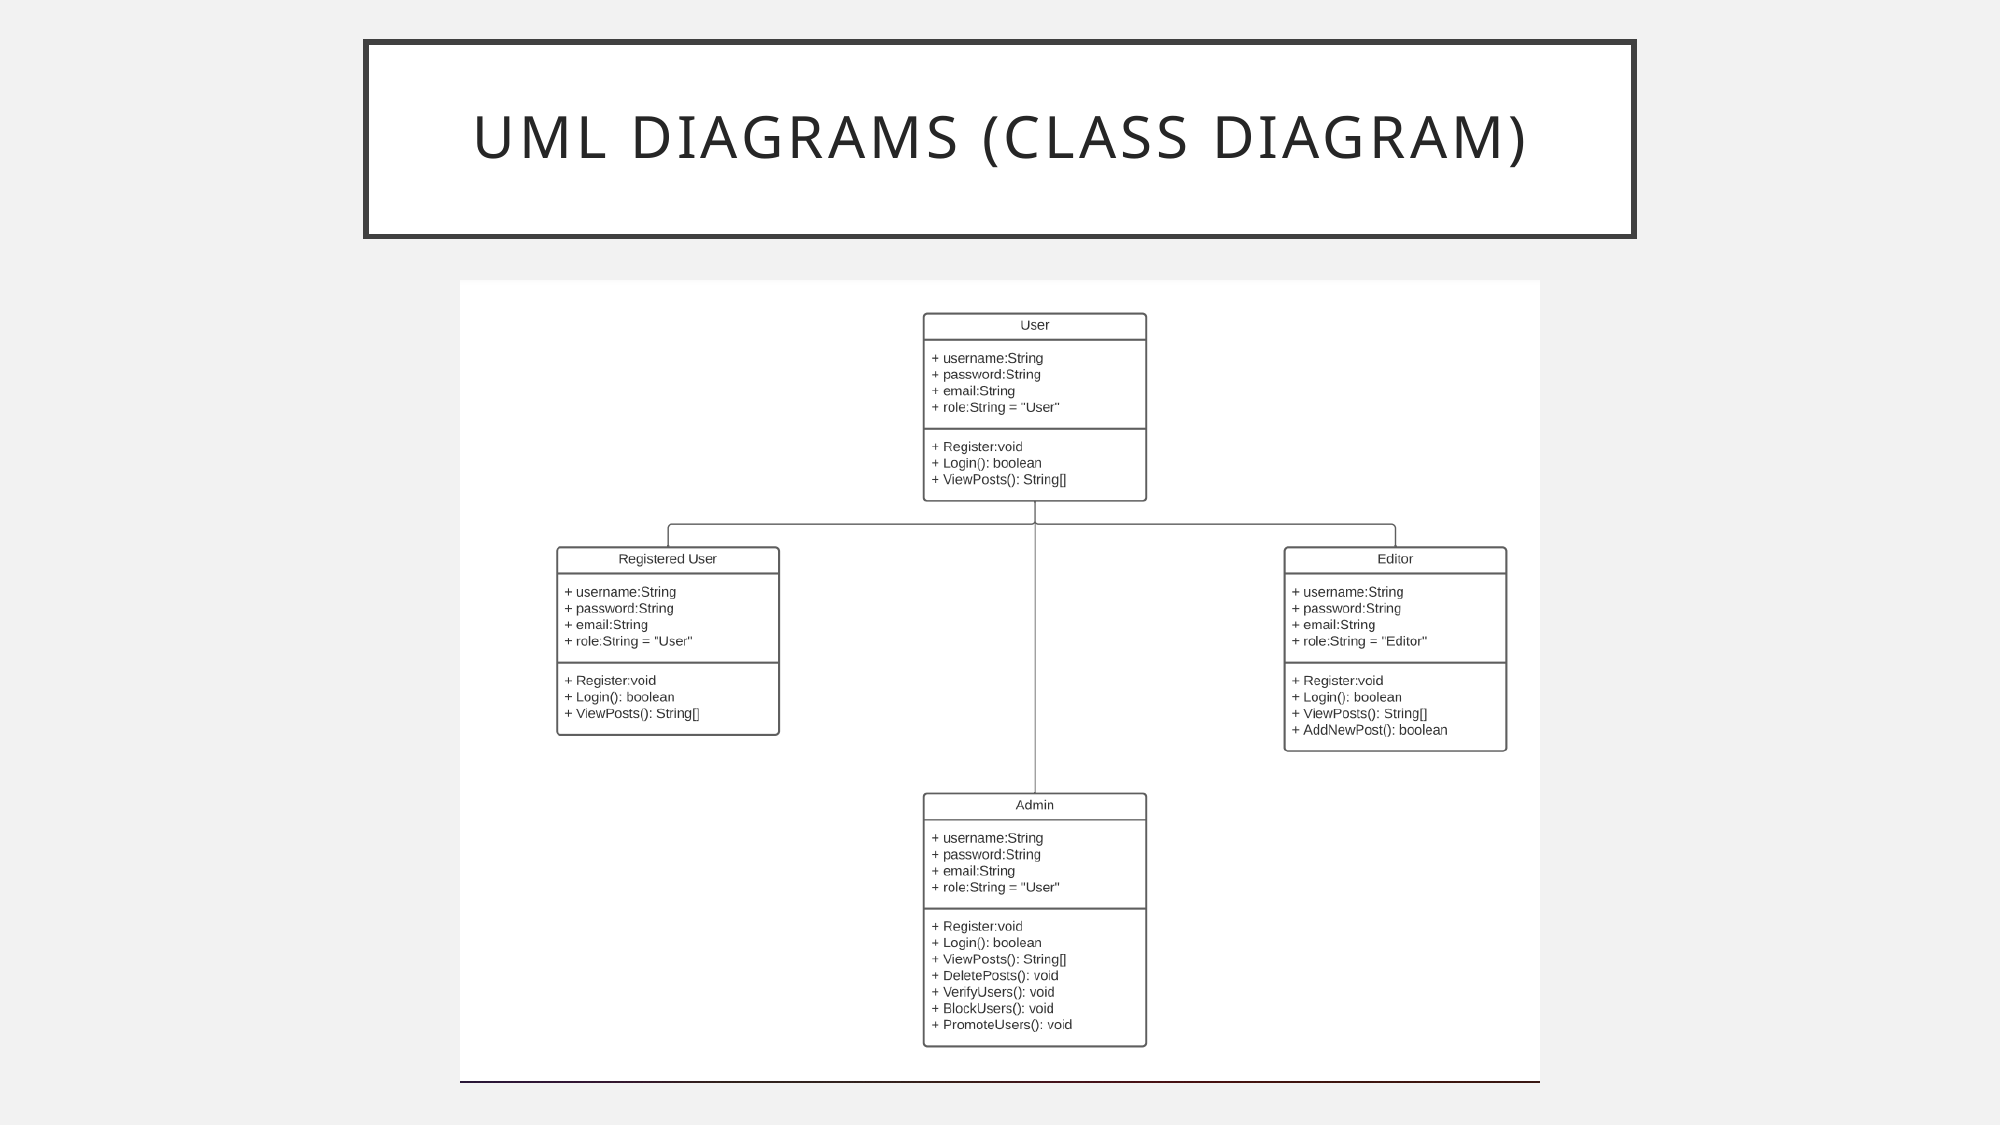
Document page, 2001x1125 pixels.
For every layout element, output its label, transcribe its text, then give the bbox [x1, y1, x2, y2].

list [460, 280, 1540, 1083]
title UML DIAGRAMS (Class Diagram) [363, 39, 1637, 239]
